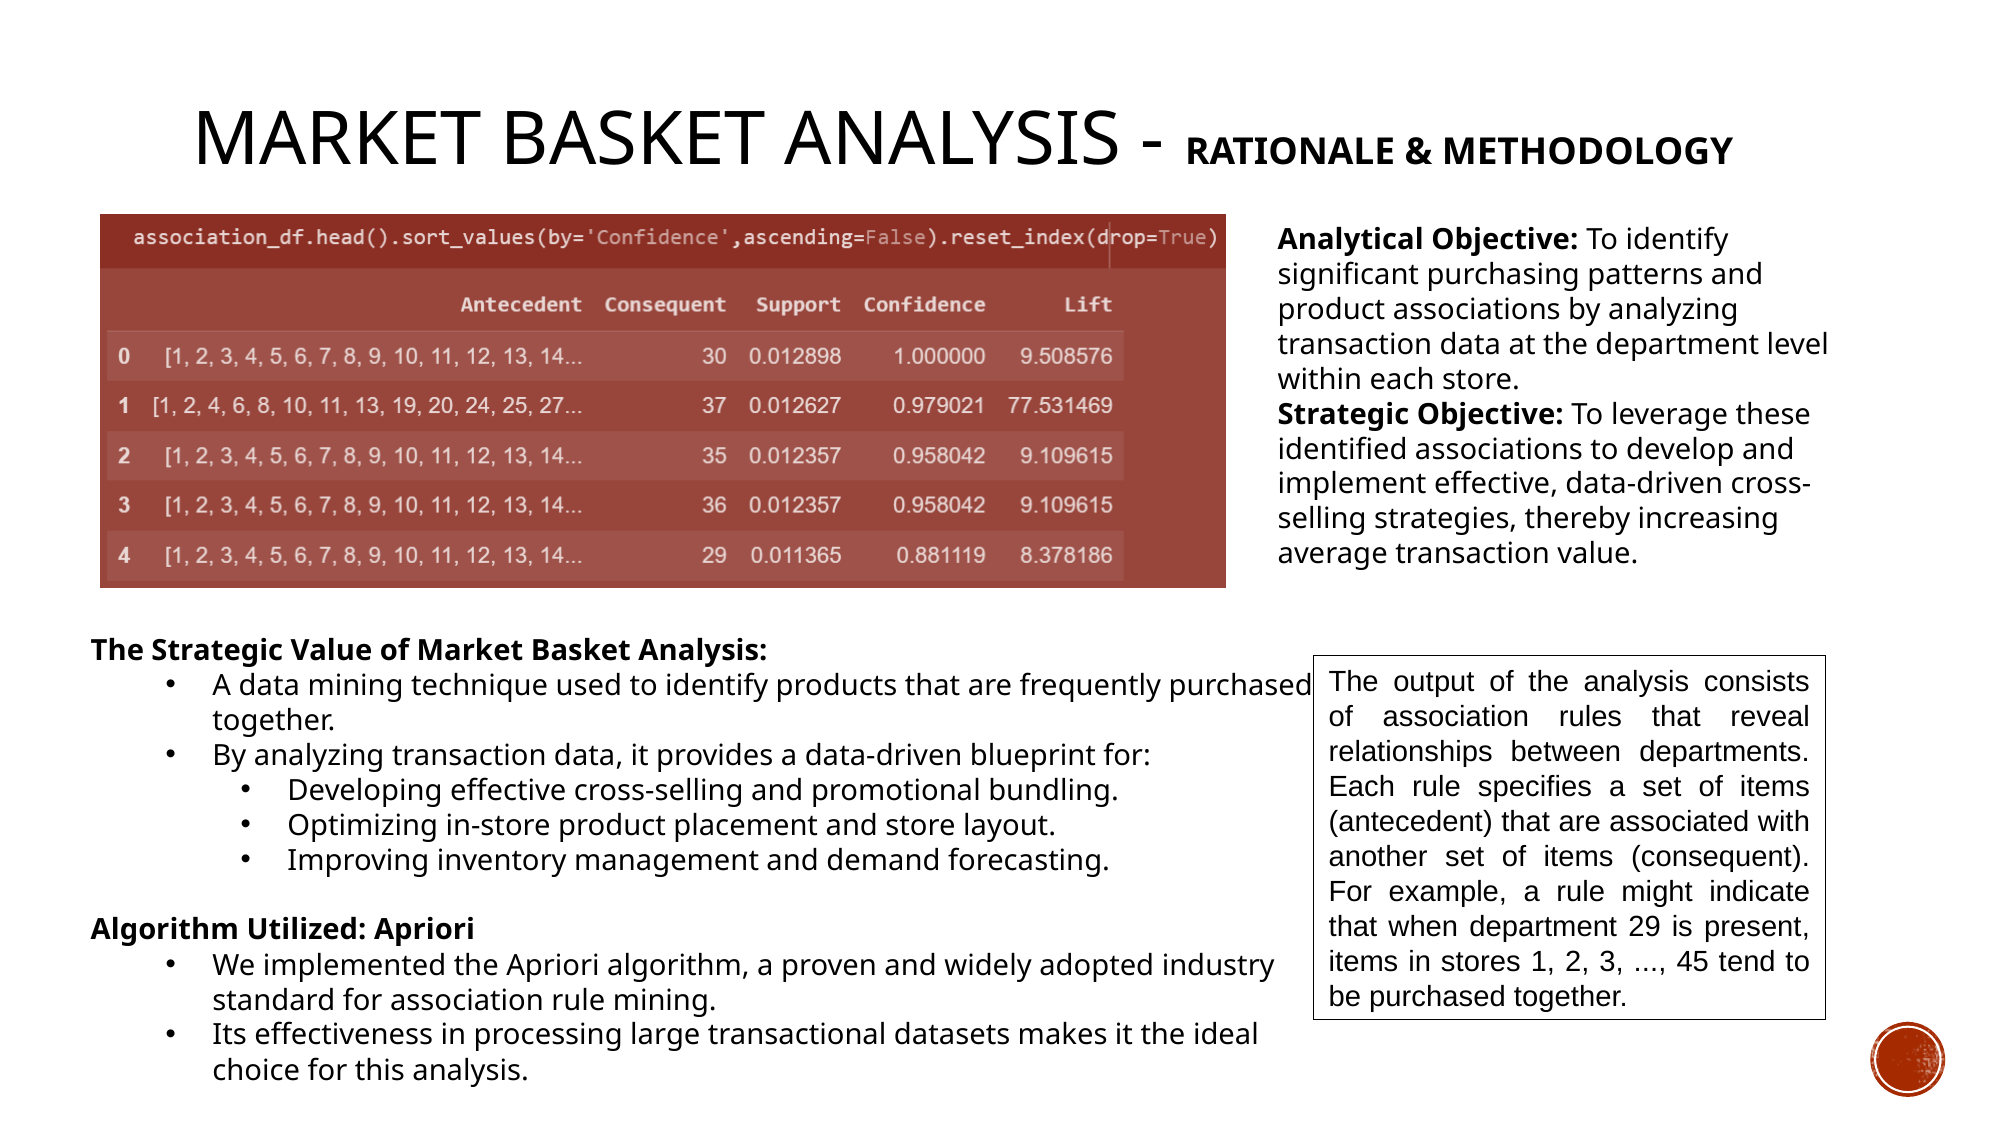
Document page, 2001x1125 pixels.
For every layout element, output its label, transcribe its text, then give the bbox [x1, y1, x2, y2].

picture [104, 218, 1225, 586]
text_box Analytical Objective: To identify significant purchasing patterns and product associations by analyzing transaction data at the department level within each store. Strategic Objective: To leverage these identified associations to develop and implement effective, data-driven cross-selling strategies, thereby increasing average transaction value. [1262, 212, 1869, 578]
text_box The output of the analysis consists of association rules that reveal relationships between departments. Each rule specifies a set of items (antecedent) that are associated with another set of items (consequent). For example, a rule might indicate that when department 29 is present, items in stores 1, 2, 3, ..., 45 tend to be purchased together. [1313, 655, 1826, 1020]
text_box The Strategic Value of Market Basket Analysis: A data mining technique used to identify products that are frequently purchased together. By analyzing transaction data, it provides a data-driven blueprint for: Developing effective cross-selling and promotional bundling. Optimizing in-store product placement and store layout. Improving inventory management and demand forecasting. Algorithm Utilized: Apriori We implemented the Apriori algorithm, a proven and widely adopted industry standard for association rule mining. Its effectiveness in processing large transactional datasets makes it the ideal choice for this analysis. [75, 623, 1336, 1094]
title Market Basket Analysis - Rationale & Methodology [100, 79, 1826, 201]
